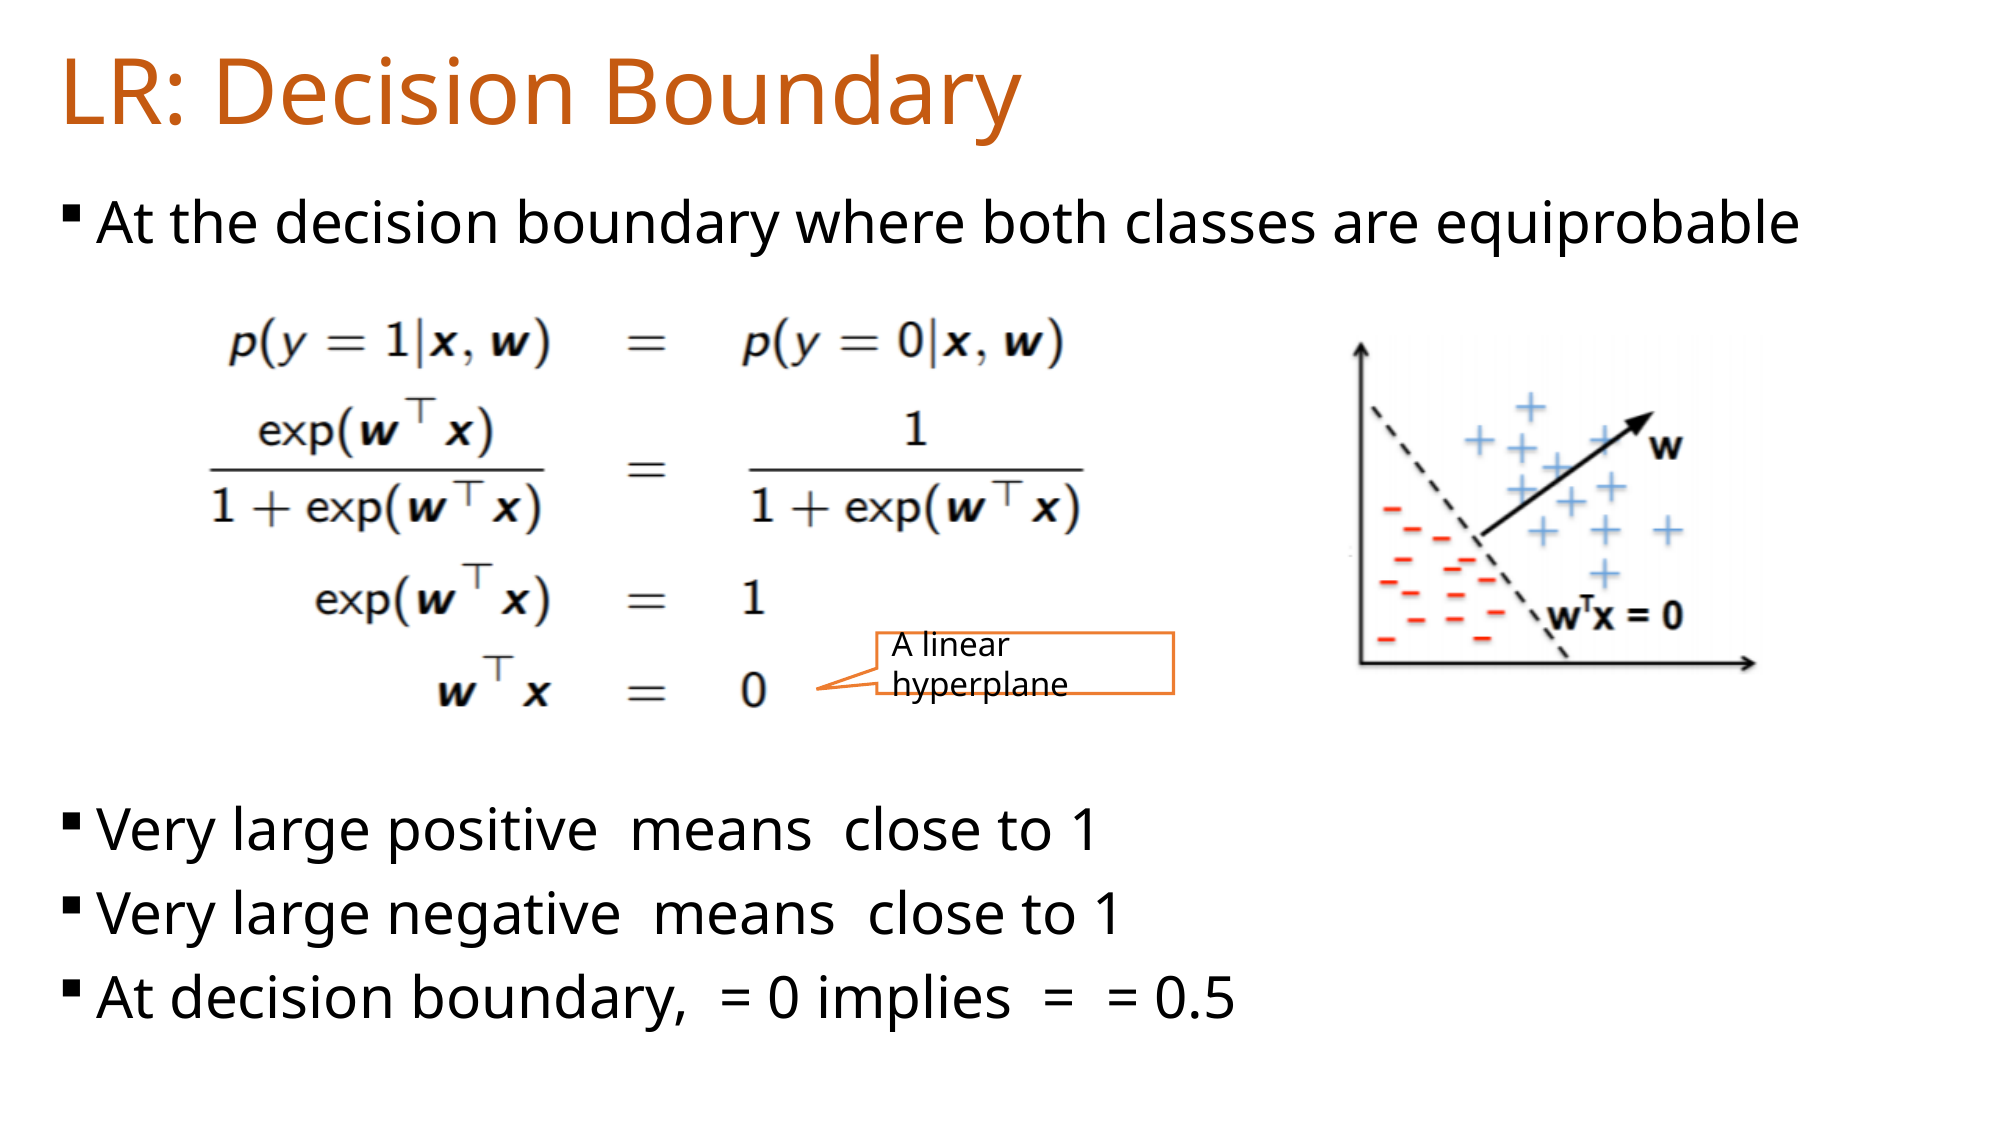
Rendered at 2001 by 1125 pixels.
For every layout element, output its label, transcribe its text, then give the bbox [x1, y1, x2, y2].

text_box A linear hyperplane [1118, 631, 1175, 695]
title LR: Decision Boundary [43, 27, 1970, 163]
picture [1325, 308, 1769, 684]
picture [192, 289, 1118, 730]
